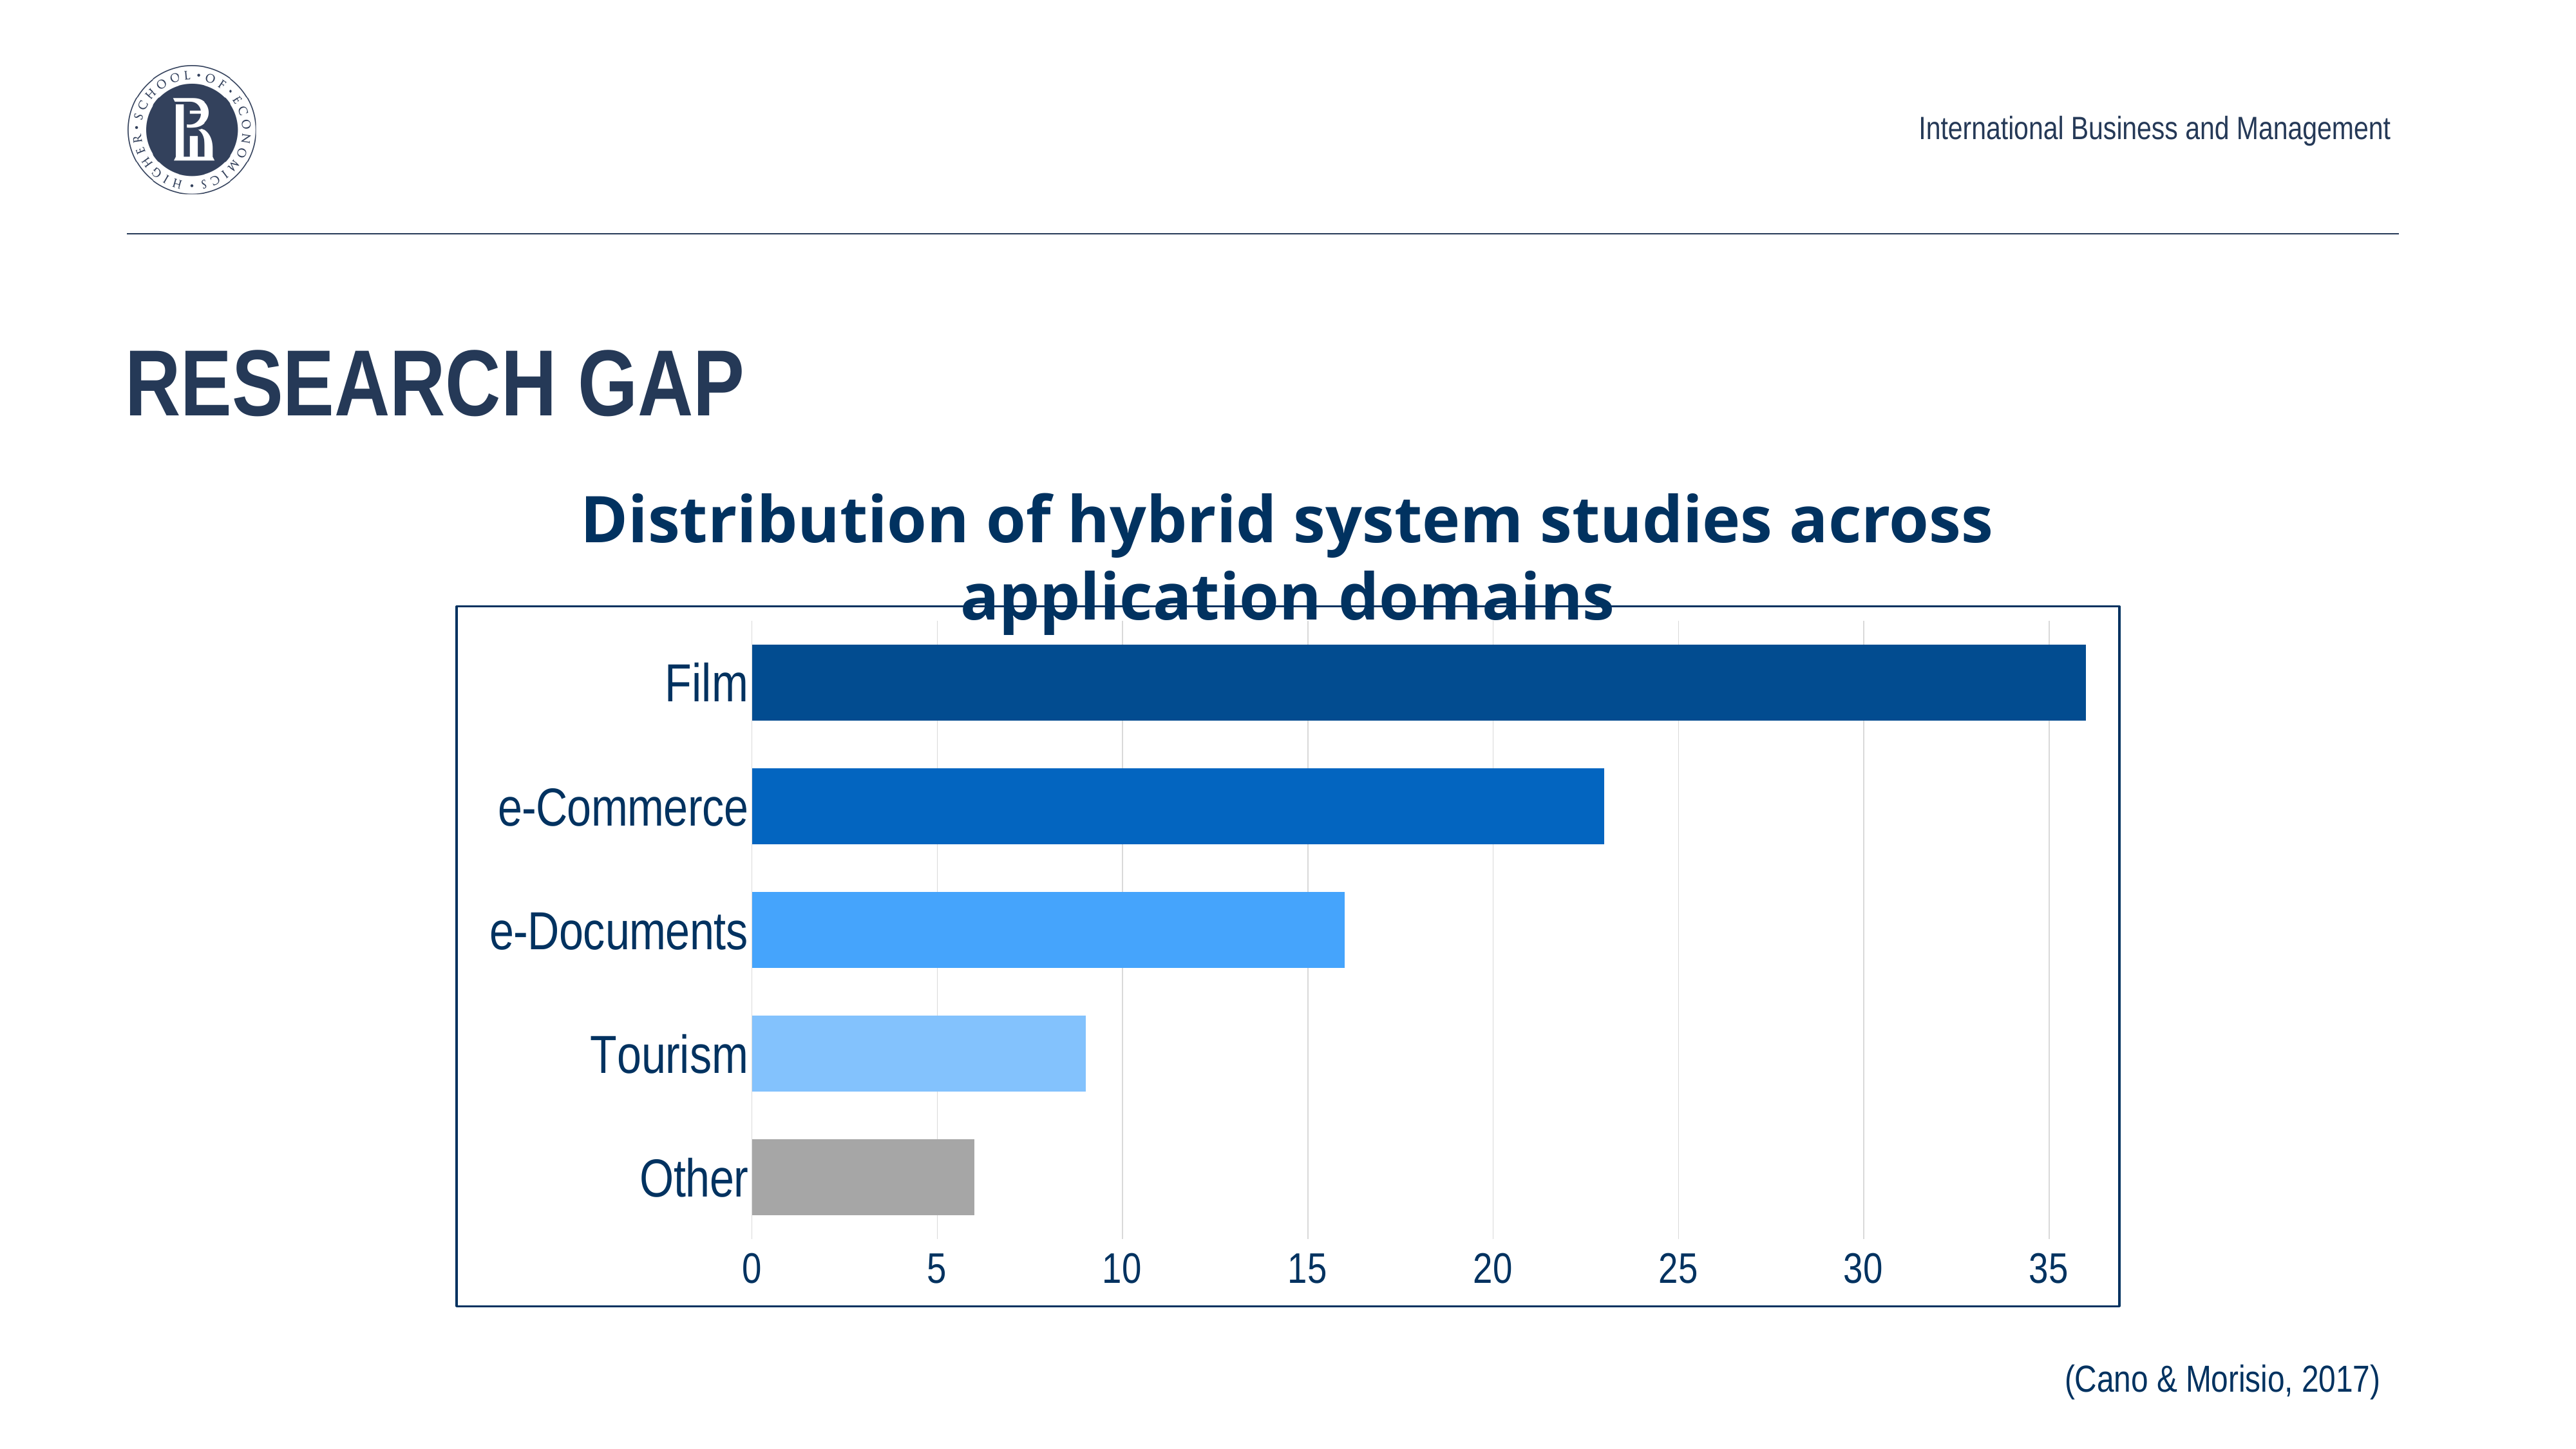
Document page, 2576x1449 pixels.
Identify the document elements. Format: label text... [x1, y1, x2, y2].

text_box Research gap [117, 314, 2390, 559]
text_box Distribution of hybrid system studies across application domains [455, 473, 2121, 600]
text_box International Business and Management [1198, 100, 2399, 154]
picture [128, 65, 256, 194]
text_box (Cano & Morisio, 2017) [1510, 1349, 2399, 1405]
chart [455, 605, 2121, 1307]
